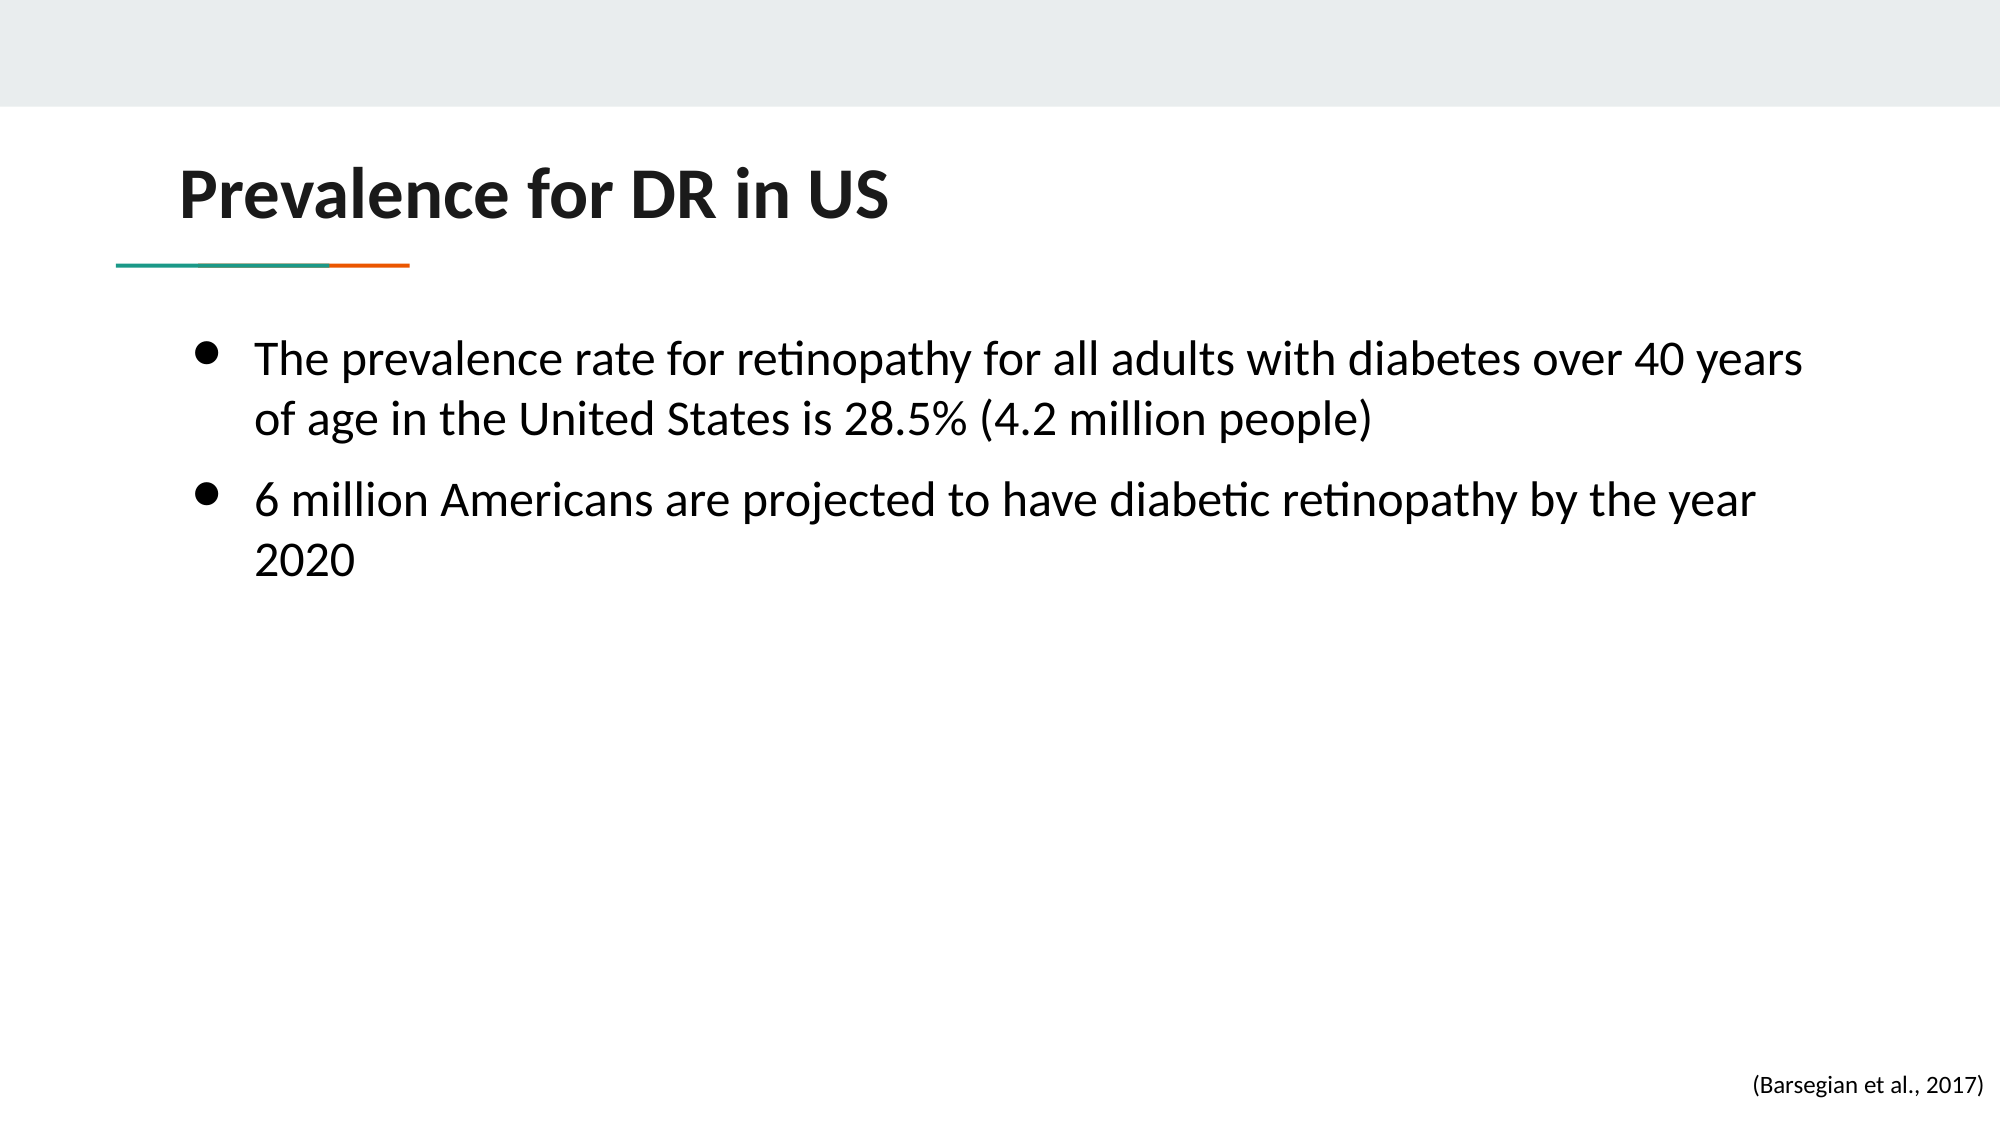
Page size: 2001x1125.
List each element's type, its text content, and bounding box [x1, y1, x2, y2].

text_box (Barsegian et al., 2017) [609, 1056, 2000, 1118]
title Prevalence for DR in US [159, 125, 1842, 248]
list The prevalence rate for retinopathy for all adults with diabetes over 40 years of age in the United States is 28.5% (4.2 million people) 6 million Americans are projected to have diabetic retinopathy by the year 2020 [159, 305, 1841, 800]
